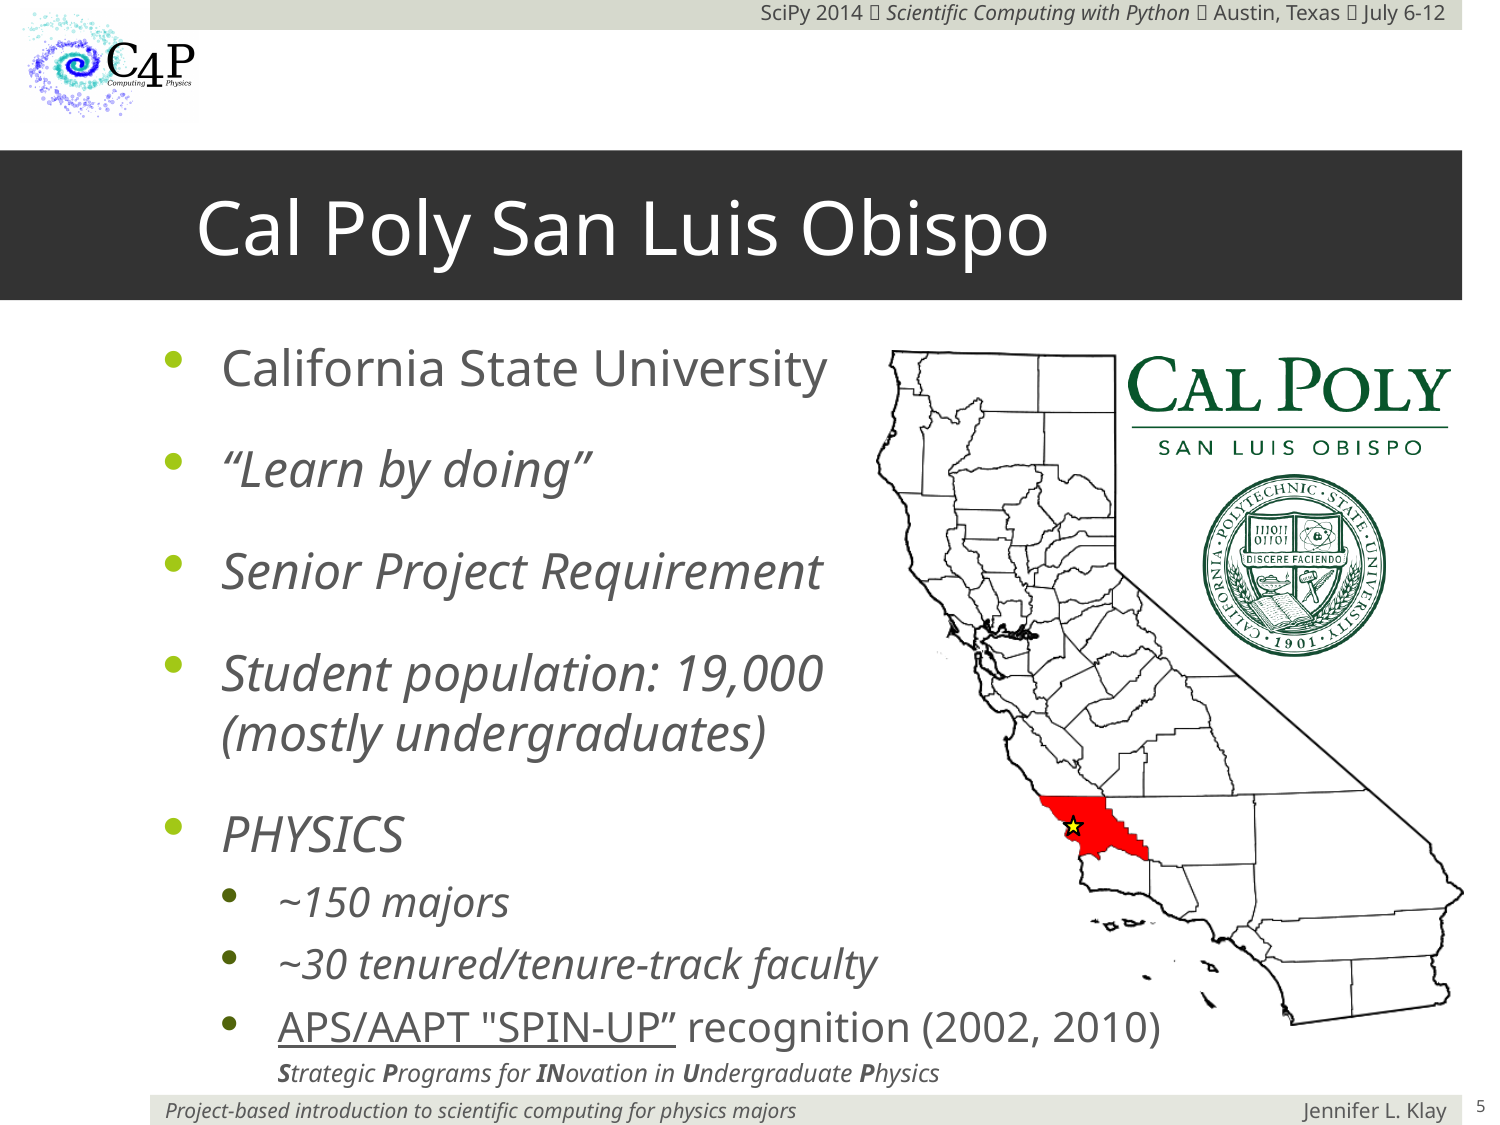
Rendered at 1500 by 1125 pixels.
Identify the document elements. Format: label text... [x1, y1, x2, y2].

picture [875, 349, 1464, 1026]
slide_number 4 [1443, 1077, 1500, 1125]
list California State University “Learn by doing” Senior Project Requirement Student population: 19,000 (mostly undergraduates) PHYSICS ~150 majors ~30 tenured/tenure-track faculty APS/AAPT "SPIN-UP” recognition (2002, 2010) Strategic Programs for INovation in Undergraduate Physics [150, 328, 1461, 1101]
picture [20, 8, 199, 123]
title Cal Poly San Luis Obispo [0, 150, 1463, 301]
